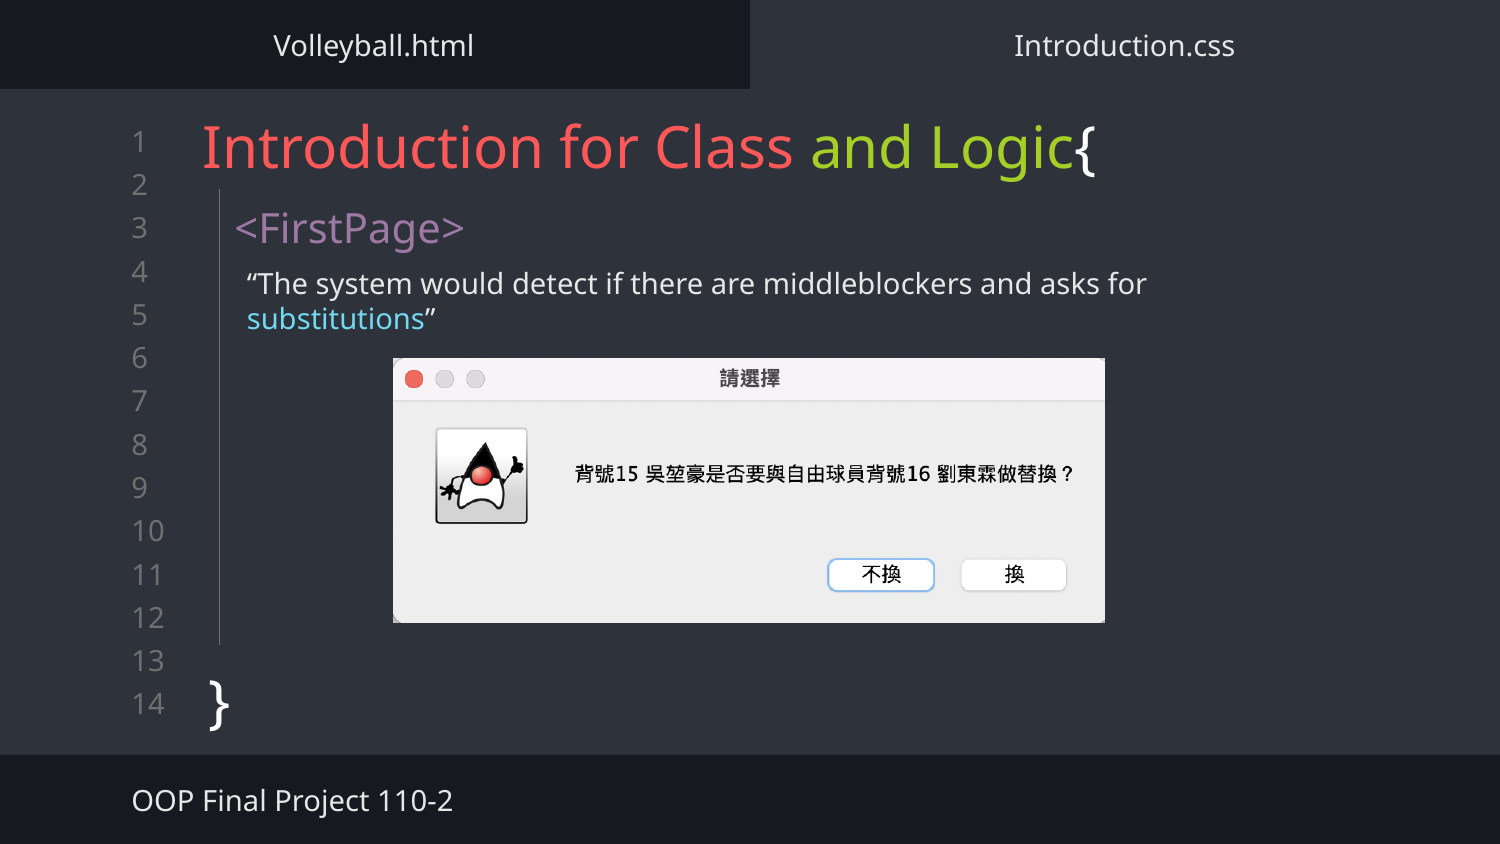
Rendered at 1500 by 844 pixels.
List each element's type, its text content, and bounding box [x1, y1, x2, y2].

subtitle Volleyball.html [0, 15, 749, 74]
subtitle <FirstPage> [262, 189, 527, 264]
picture [392, 357, 1106, 625]
subtitle OOP Final Project 110-2 [116, 770, 915, 829]
list “The system would detect if there are middleblockers and asks for substitutions” [265, 262, 1359, 338]
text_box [177, 188, 262, 750]
title Introduction for Class and Logic{ [187, 95, 1384, 185]
subtitle Introduction.css [750, 15, 1500, 74]
